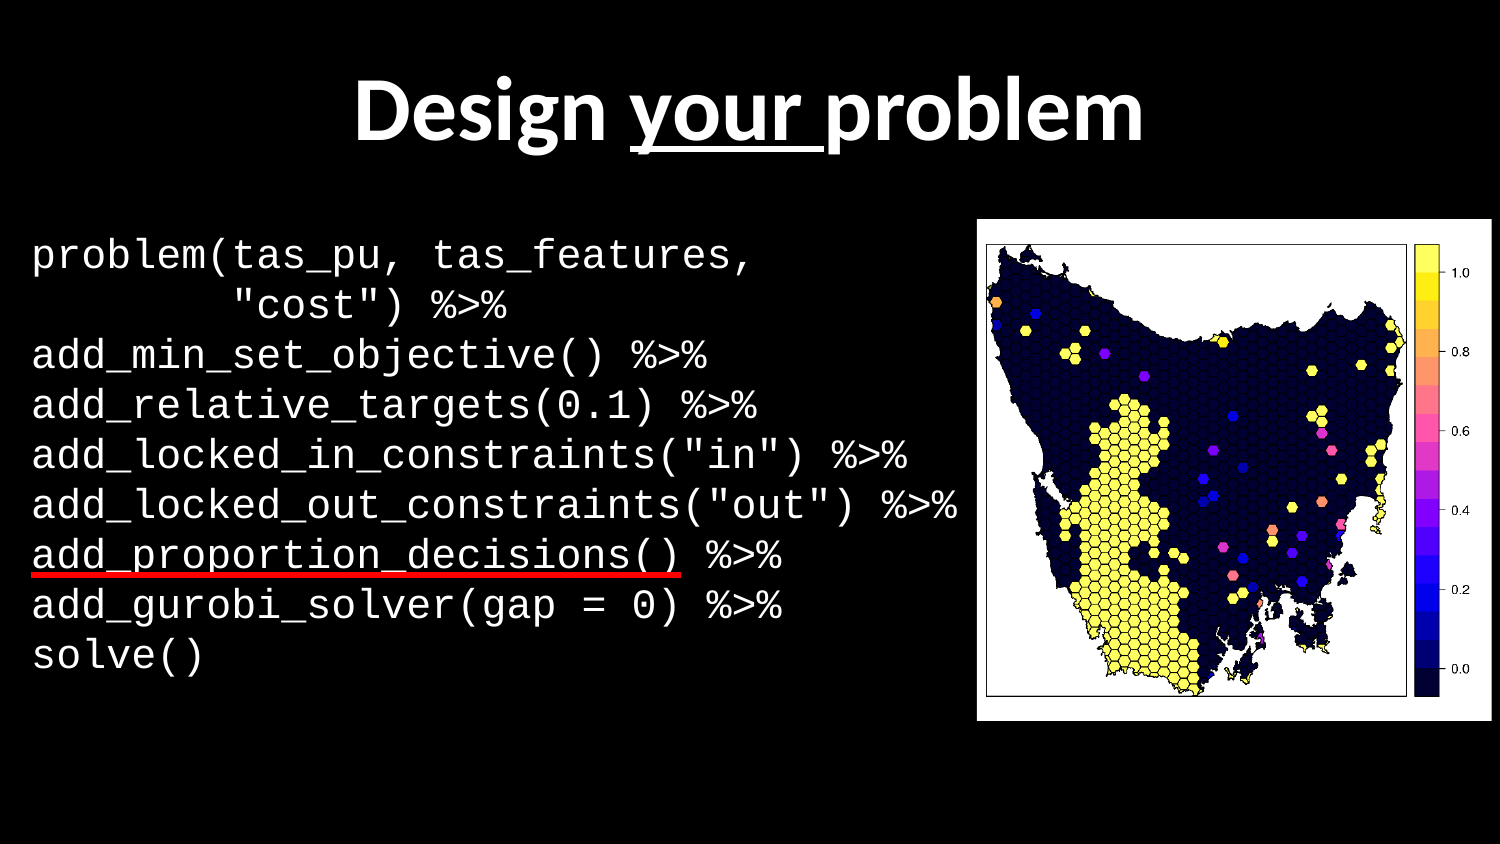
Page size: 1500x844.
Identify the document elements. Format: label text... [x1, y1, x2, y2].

picture [976, 219, 1492, 722]
text_box problem(tas_pu, tas_features, "cost") %>% add_min_set_objective() %>% add_relative_targets(0.1) %>% add_locked_in_constraints("in") %>% add_locked_out_constraints("out") %>% add_proportion_decisions() %>% add_gurobi_solver(gap = 0) %>% solve() [16, 219, 974, 685]
title Design your problem [75, 33, 1425, 175]
